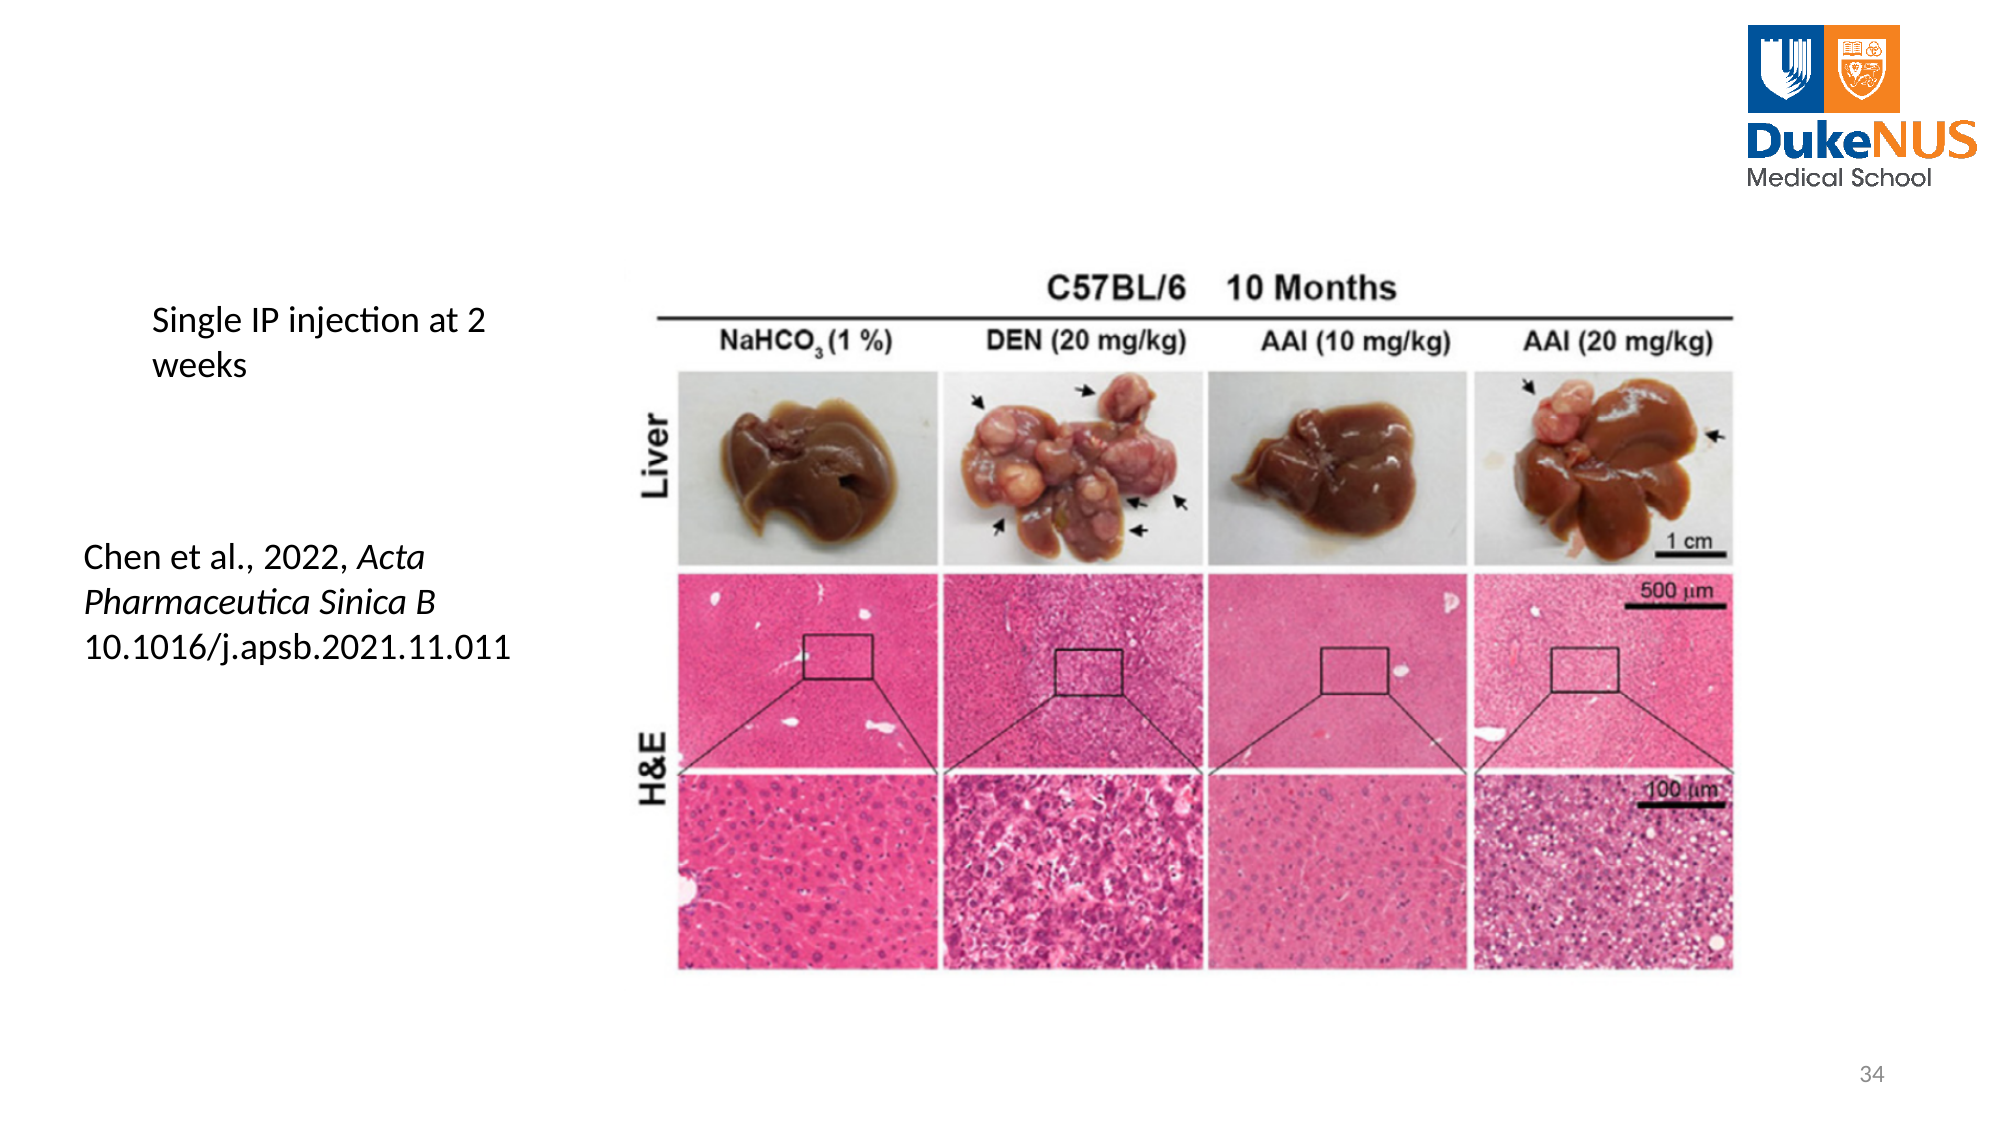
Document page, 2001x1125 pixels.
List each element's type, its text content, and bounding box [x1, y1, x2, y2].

picture [624, 249, 1755, 991]
slide_number 34 [1433, 1042, 1900, 1103]
text_box Chen et al., 2022, Acta Pharmaceutica Sinica B 10.1016/j.apsb.2021.11.011 [68, 524, 619, 675]
picture [1737, 12, 1978, 189]
text_box Single IP injection at 2 weeks [137, 287, 600, 393]
